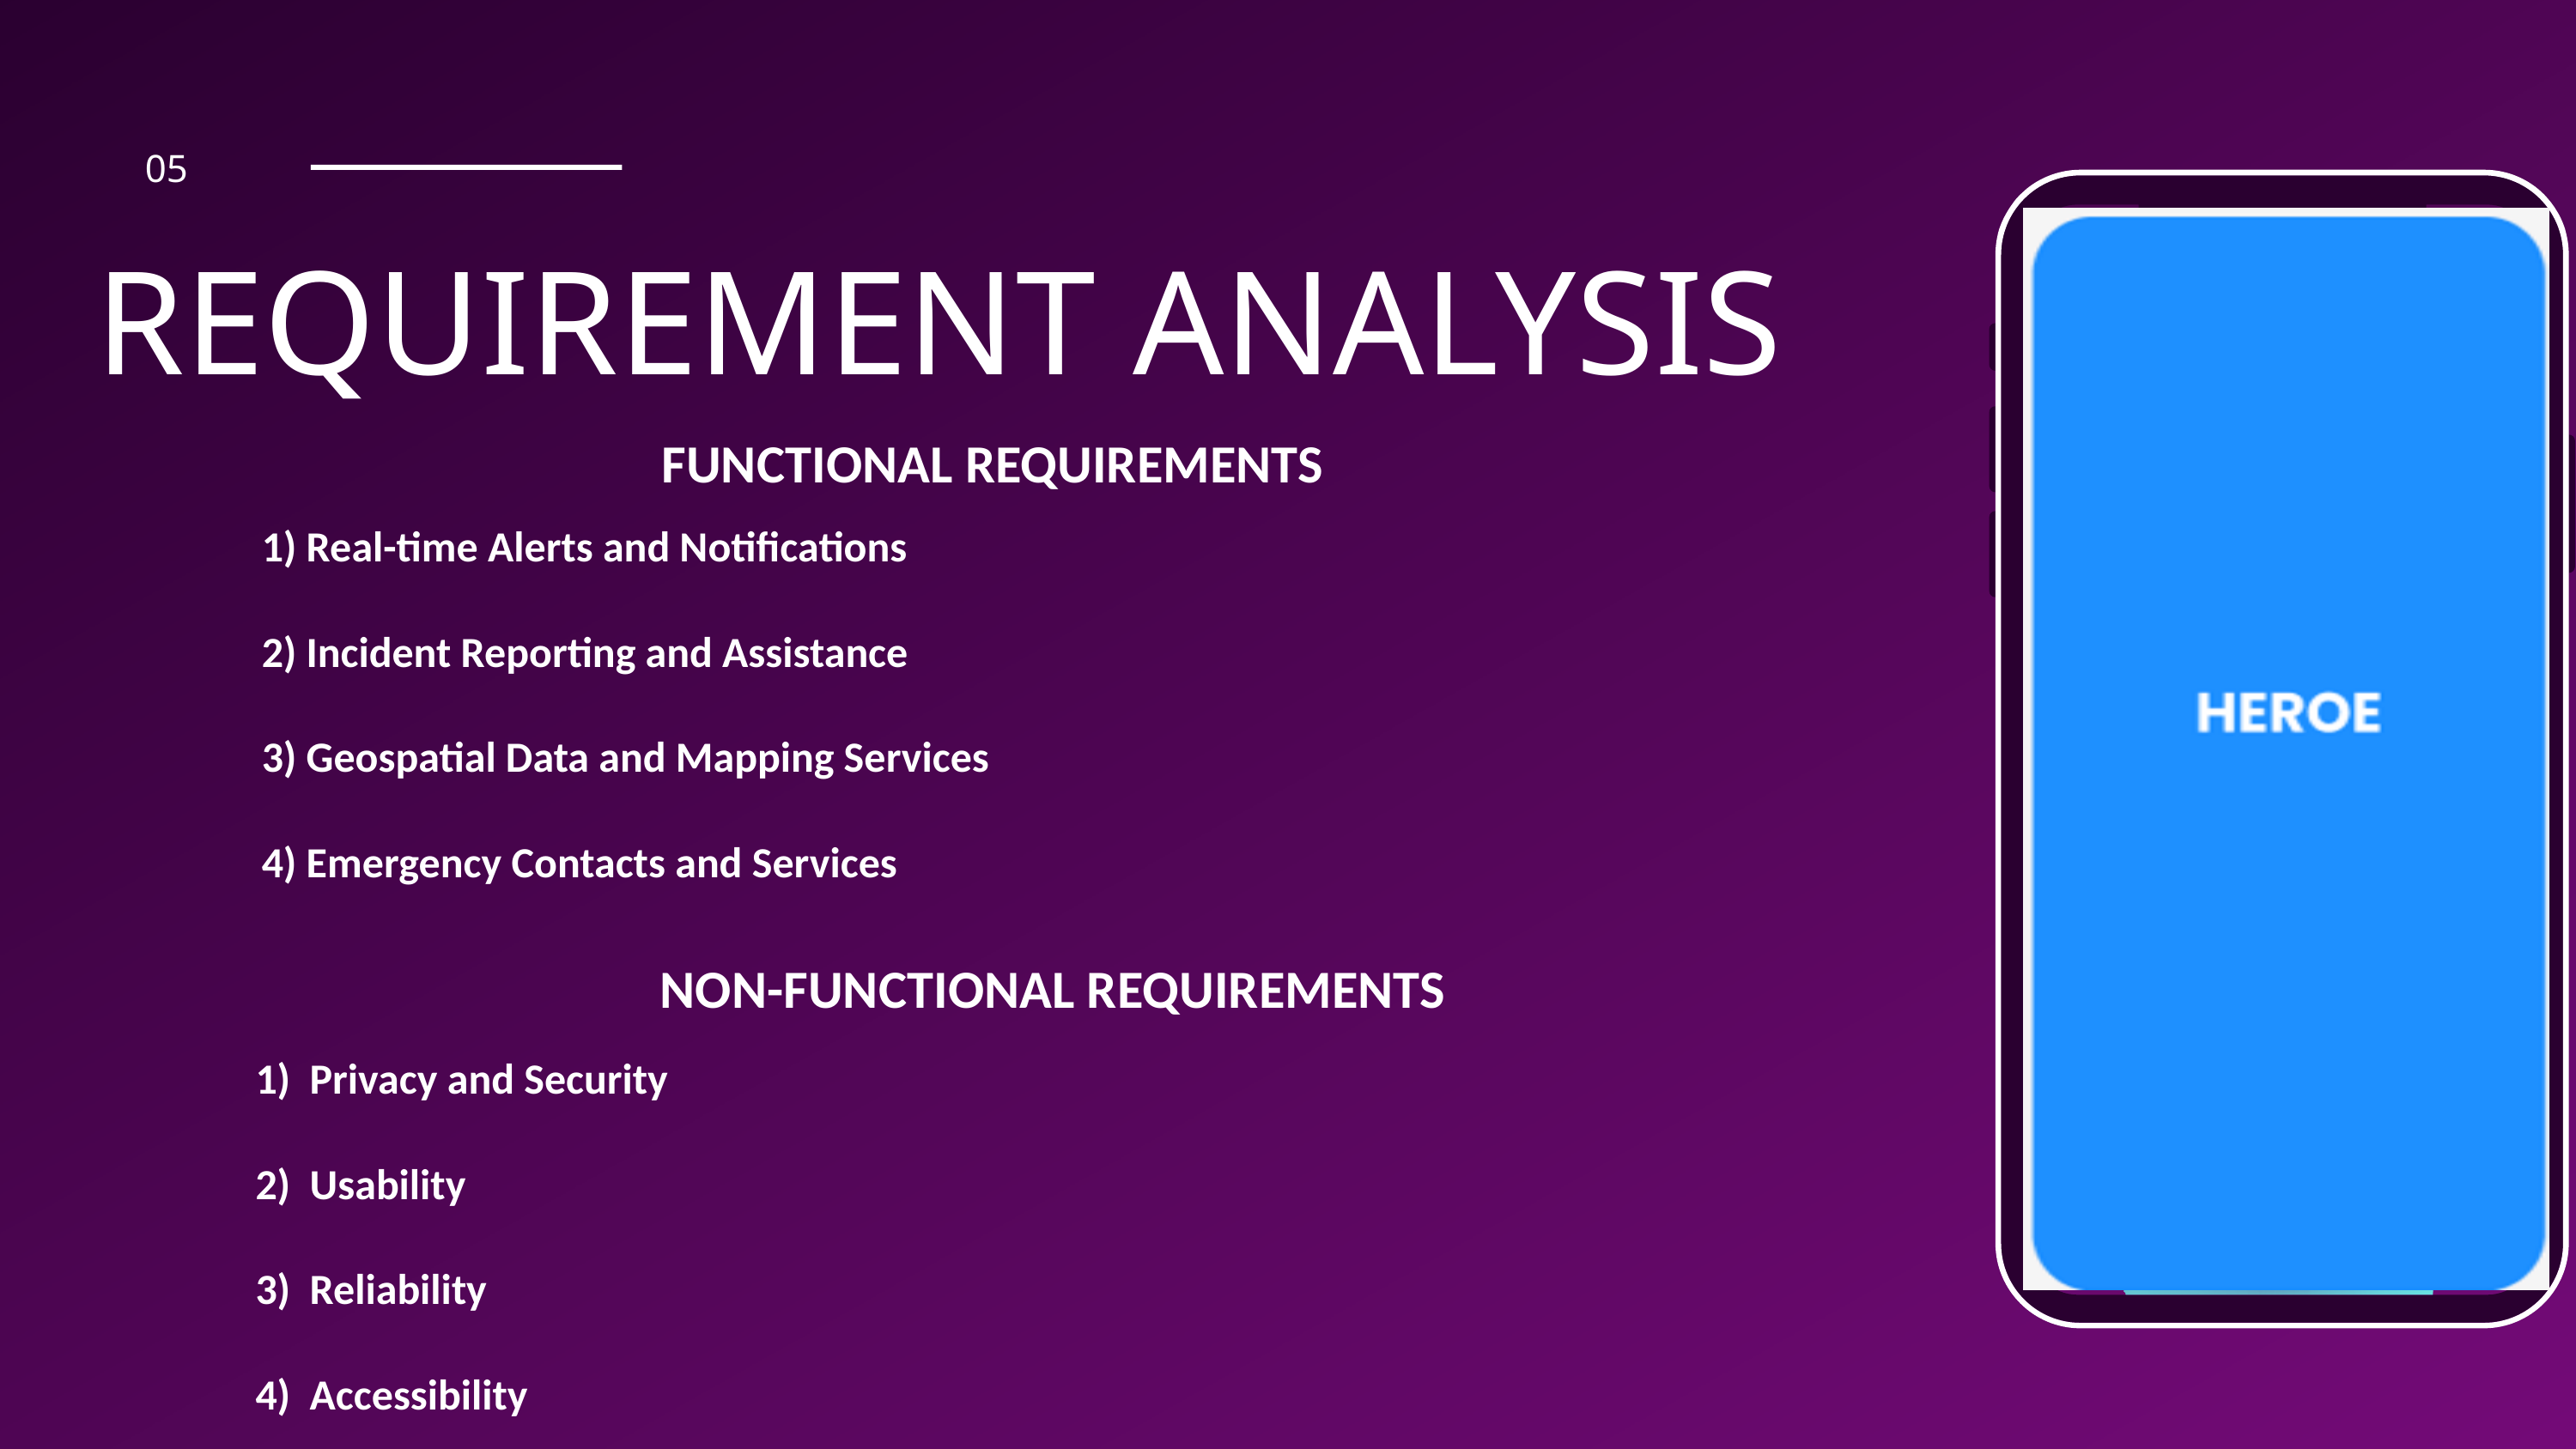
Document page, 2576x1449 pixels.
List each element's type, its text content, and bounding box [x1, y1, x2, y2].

text_box REQUIREMENT ANALYSIS [95, 231, 1984, 403]
text_box [0, 0, 2576, 1449]
picture [2022, 207, 2549, 1291]
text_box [255, 418, 1938, 1449]
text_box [144, 144, 623, 191]
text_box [1989, 169, 2576, 1329]
